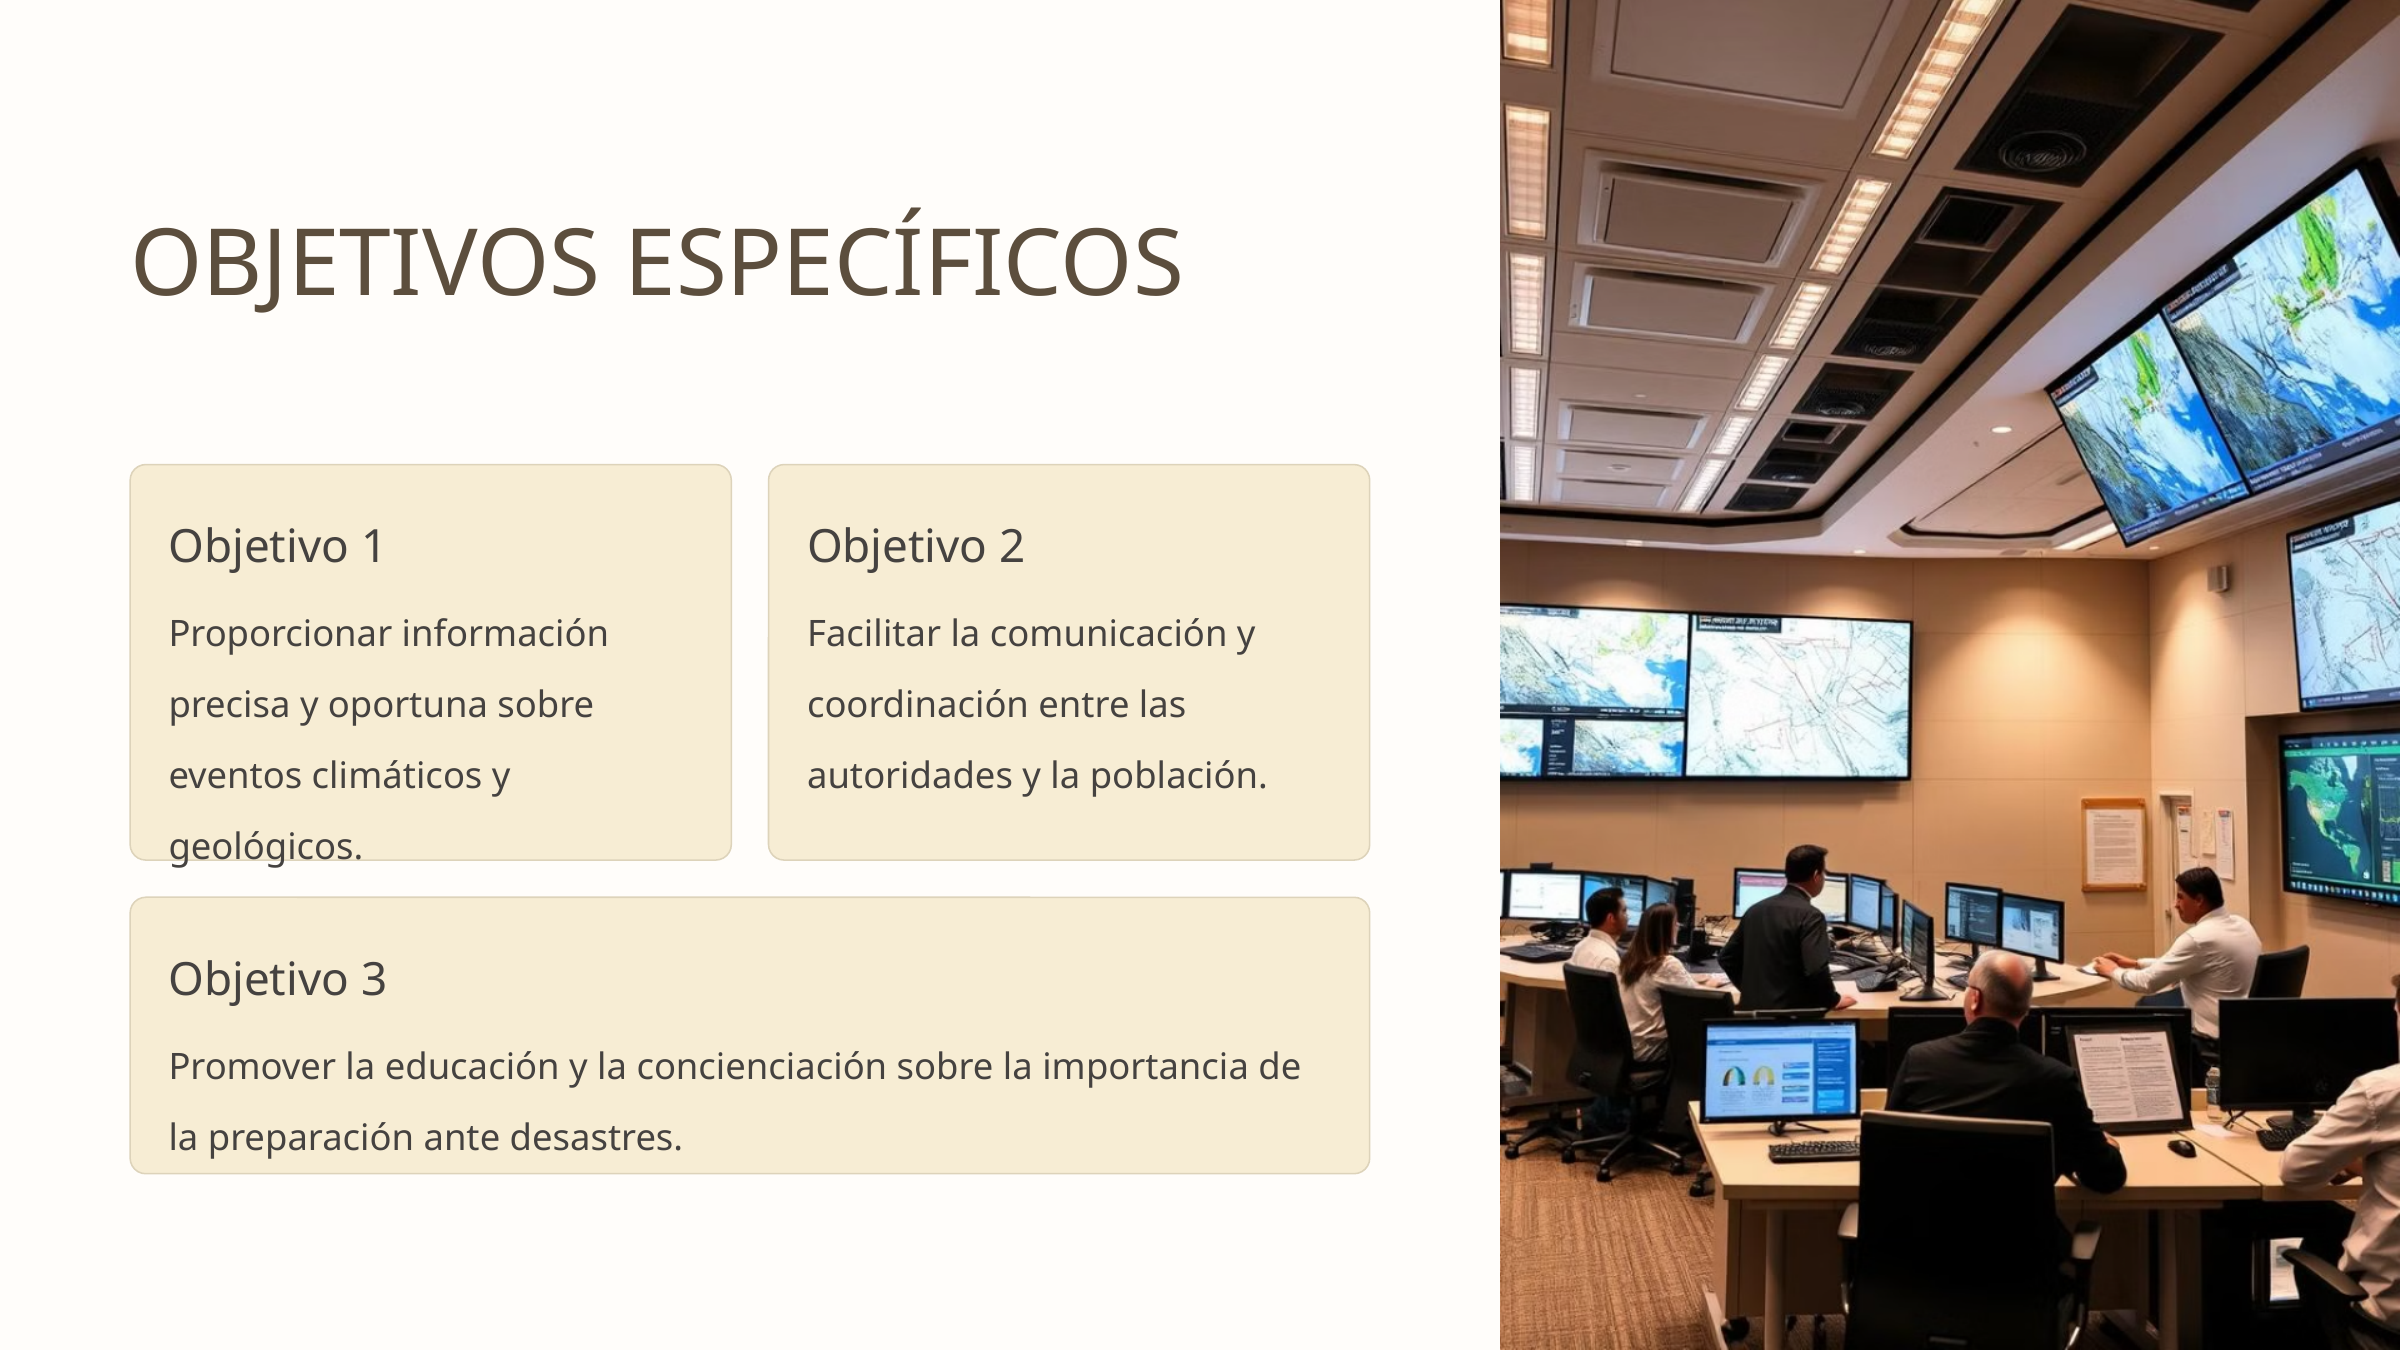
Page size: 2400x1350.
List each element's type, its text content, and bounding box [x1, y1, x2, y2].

text_box Objetivo 3 [168, 935, 634, 994]
text_box Proporcionar información precisa y oportuna sobre eventos climáticos y geológicos. [168, 583, 693, 822]
text_box OBJETIVOS ESPECÍFICOS [130, 176, 1370, 409]
text_box Objetivo 1 [168, 503, 634, 562]
picture [1499, 0, 2400, 1350]
text_box [130, 464, 732, 861]
text_box [768, 464, 1370, 861]
text_box [130, 897, 1370, 1174]
text_box Facilitar la comunicación y coordinación entre las autoridades y la población. [806, 583, 1332, 762]
text_box Objetivo 2 [806, 503, 1273, 562]
text_box Promover la educación y la concienciación sobre la importancia de la preparación ante desastres. [168, 1016, 1332, 1136]
